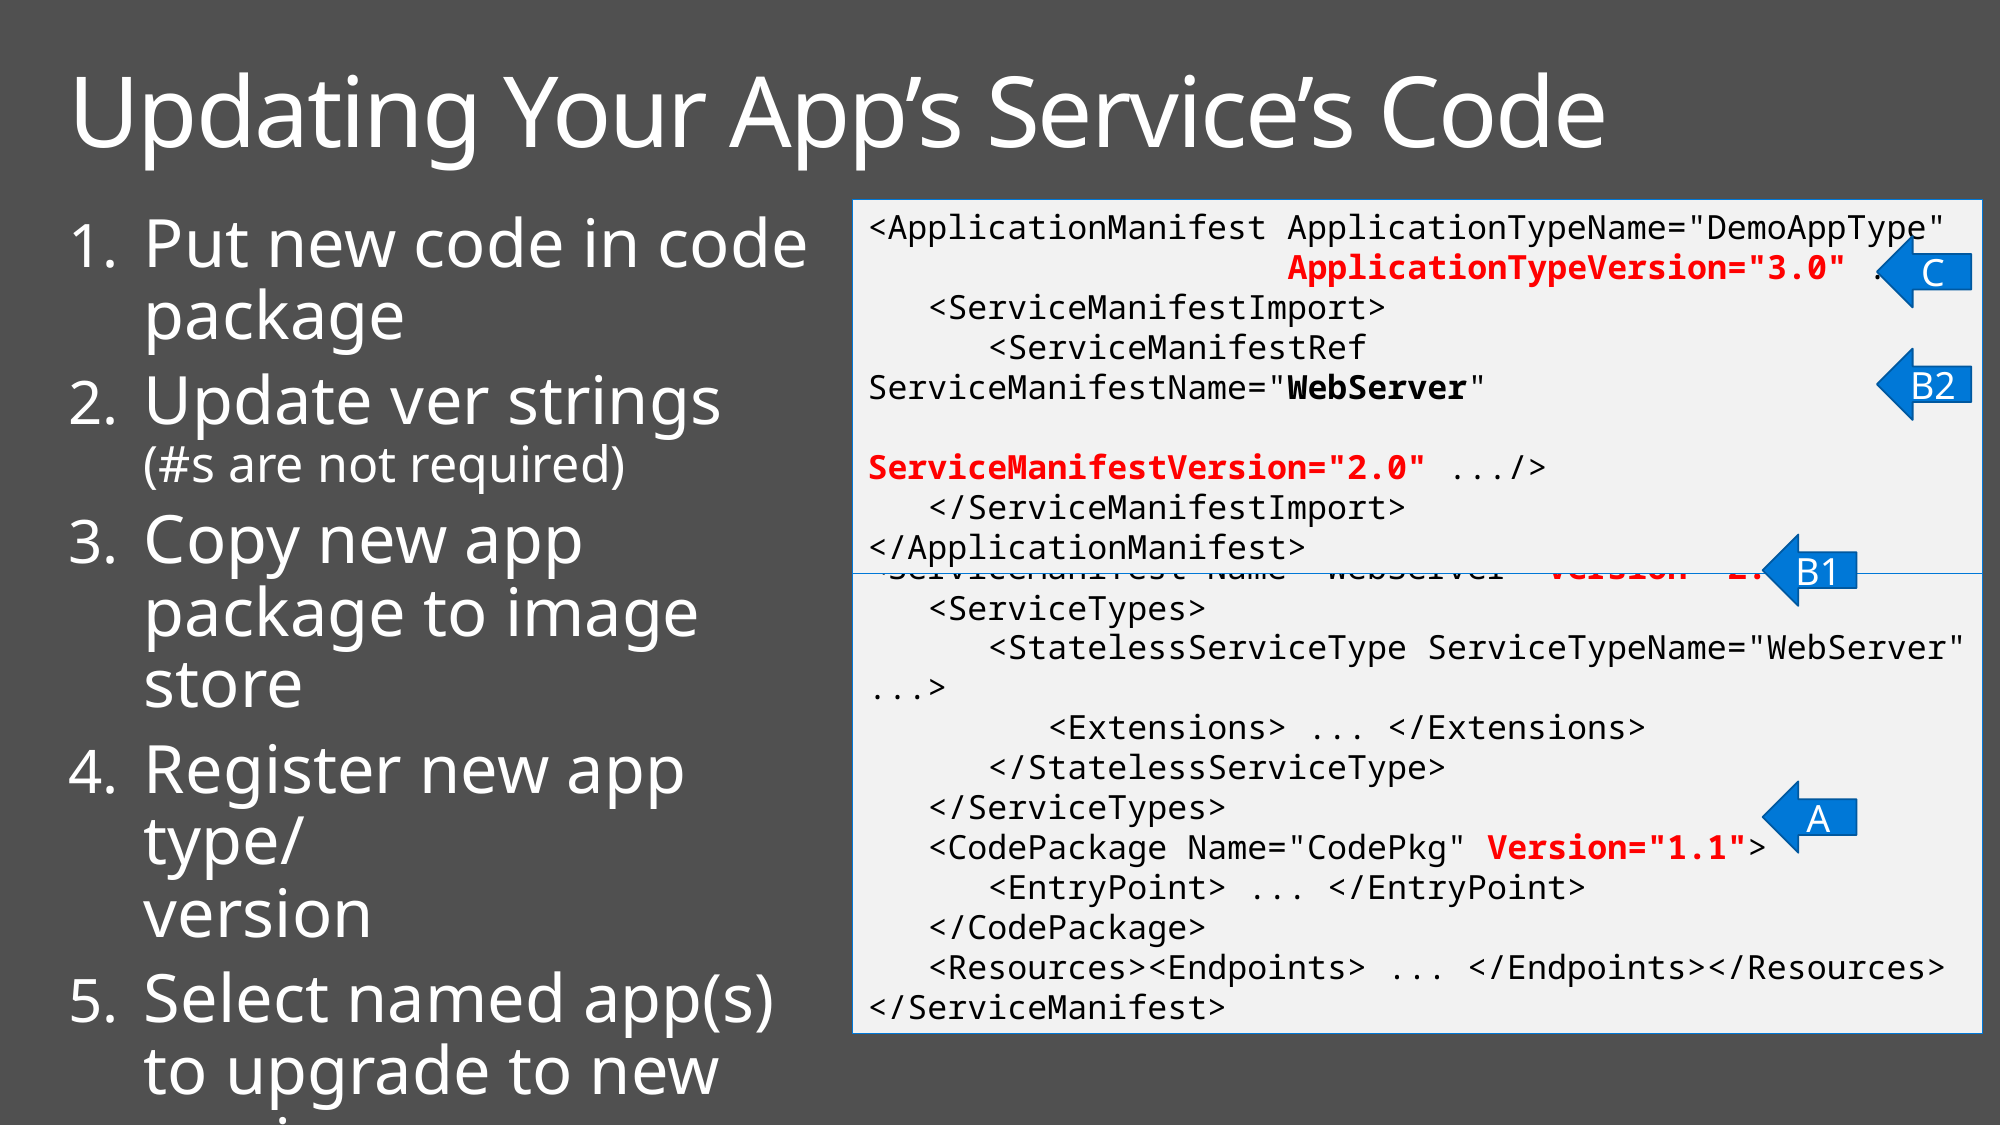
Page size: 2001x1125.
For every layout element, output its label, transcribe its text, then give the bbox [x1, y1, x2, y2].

text_box A [1761, 780, 1858, 854]
list Put new code in code package Update ver strings (#s are not required) Copy new app package to image store Register new app type/ version Select named app(s) to upgrade to new version [44, 196, 842, 999]
text_box B1 [1761, 533, 1858, 607]
text_box <ServiceManifest Name="WebServer" Version="2.0"> <ServiceTypes> <StatelessServiceType ServiceTypeName="WebServer" ...> <Extensions> ... </Extensions> </StatelessServiceType> </ServiceTypes> <CodePackage Name="CodePkg" Version="1.1"> <EntryPoint> ... </EntryPoint> </CodePackage> <Resources><Endpoints> ... </Endpoints></Resources> </ServiceManifest> [852, 574, 1983, 1034]
text_box C [1876, 235, 1973, 309]
text_box B2 [1876, 347, 1973, 421]
title Updating Your App’s Service’s Code [44, 47, 1957, 196]
text_box <ApplicationManifest ApplicationTypeName="DemoAppType" ApplicationTypeVersion="3.0" ...> <ServiceManifestImport> <ServiceManifestRef ServiceManifestName="WebServer" ServiceManifestVersion="2.0" .../> </ServiceManifestImport> </ApplicationManifest> [852, 199, 1983, 574]
